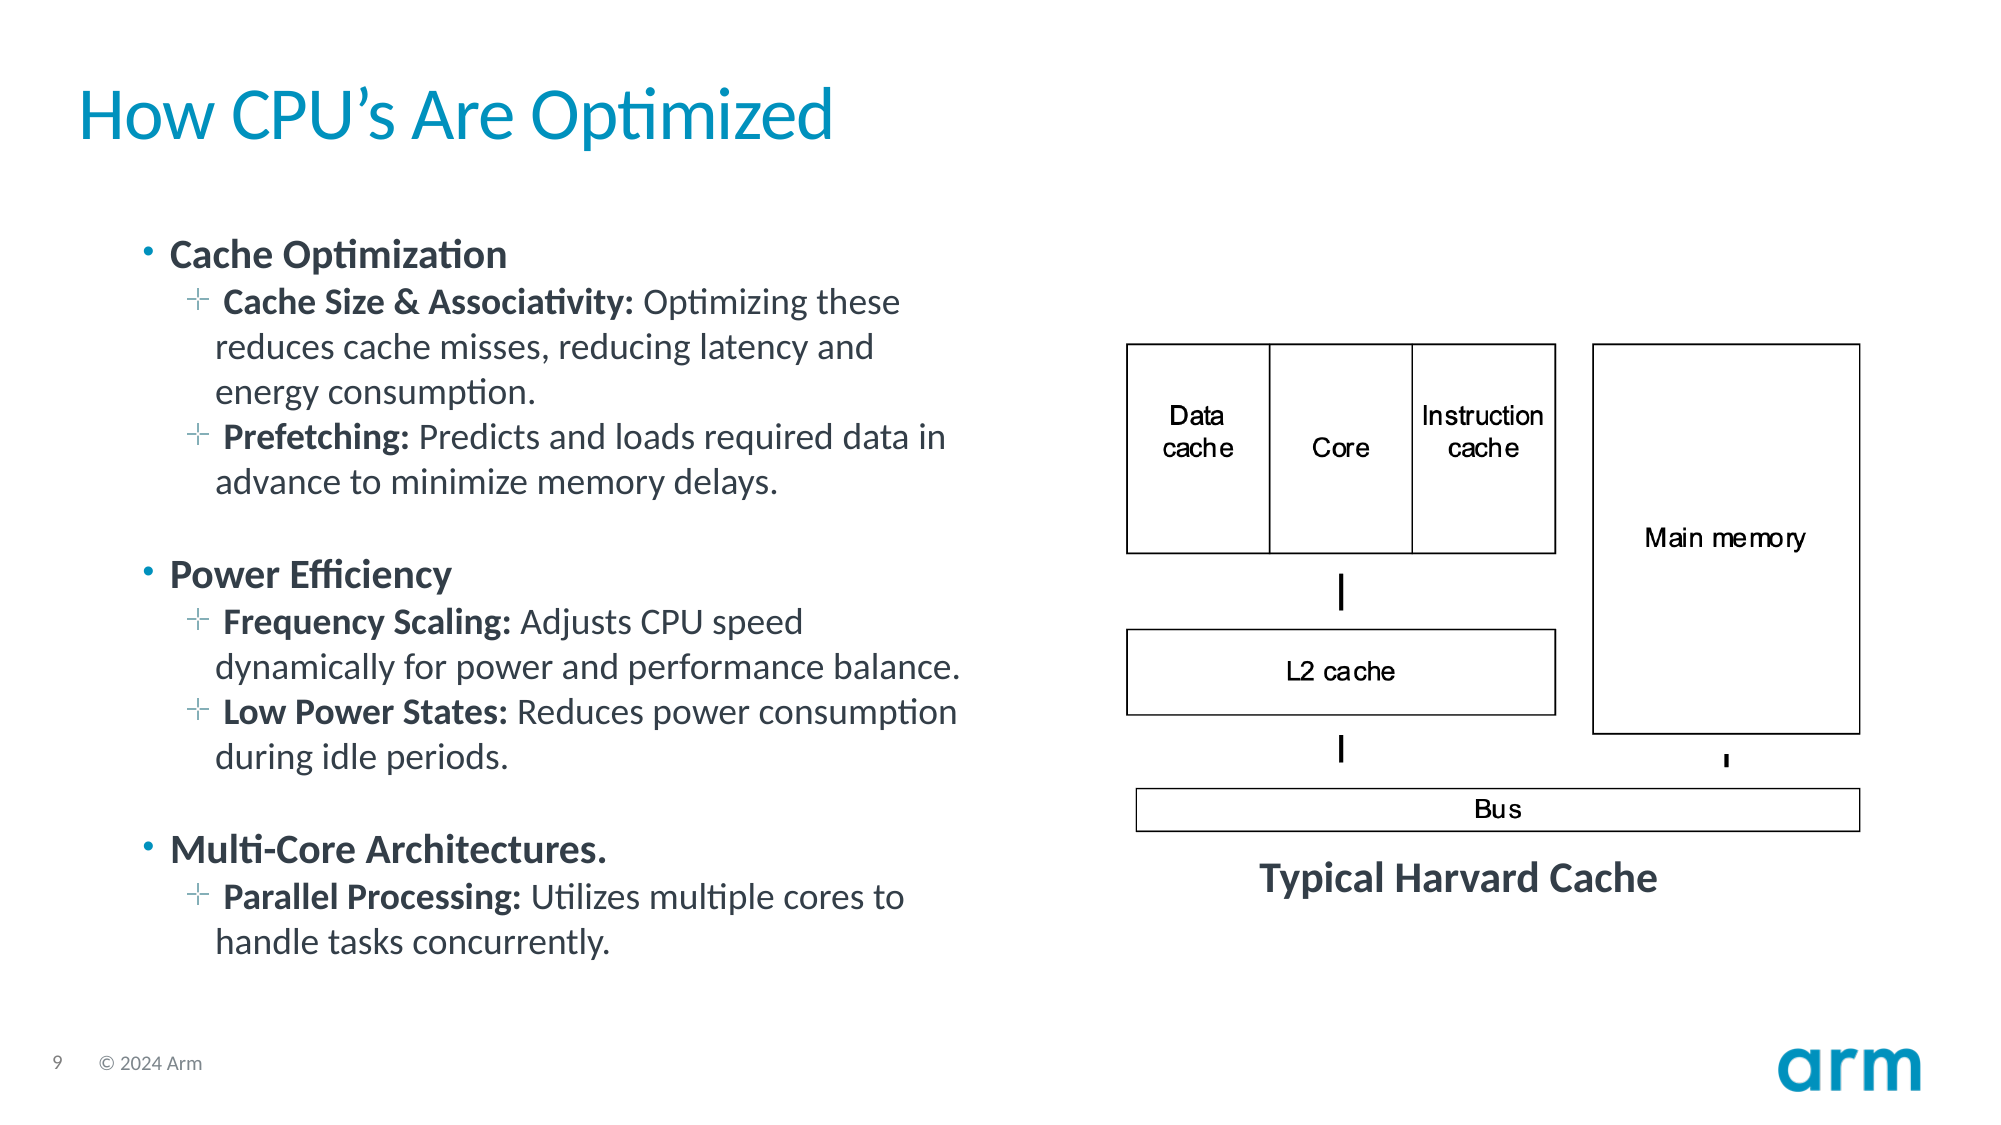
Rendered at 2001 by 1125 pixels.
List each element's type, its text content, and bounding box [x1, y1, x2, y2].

picture [187, 423, 209, 445]
picture [187, 883, 209, 905]
picture [187, 288, 209, 310]
picture [187, 608, 209, 630]
text_box Typical Harvard Cache [1259, 854, 1728, 902]
list Cache Optimization Cache Size & Associativity: Optimizing these reduces cache misses, reducing latency and energy consumption. Prefetching: Predicts and loads required data in advance to minimize memory delays. Power Efficiency Frequency Scaling: Adjusts CPU speed dynamically for power and performance balance. Low Power States: Reduces power consumption during idle periods. Multi-Core Architectures. Parallel Processing: Utilizes multiple cores to handle tasks concurrently. [59, 226, 965, 1035]
picture [1777, 1047, 1922, 1093]
picture [187, 698, 209, 720]
picture [1125, 342, 1861, 833]
title How CPU’s Are Optimized [78, 78, 1922, 186]
